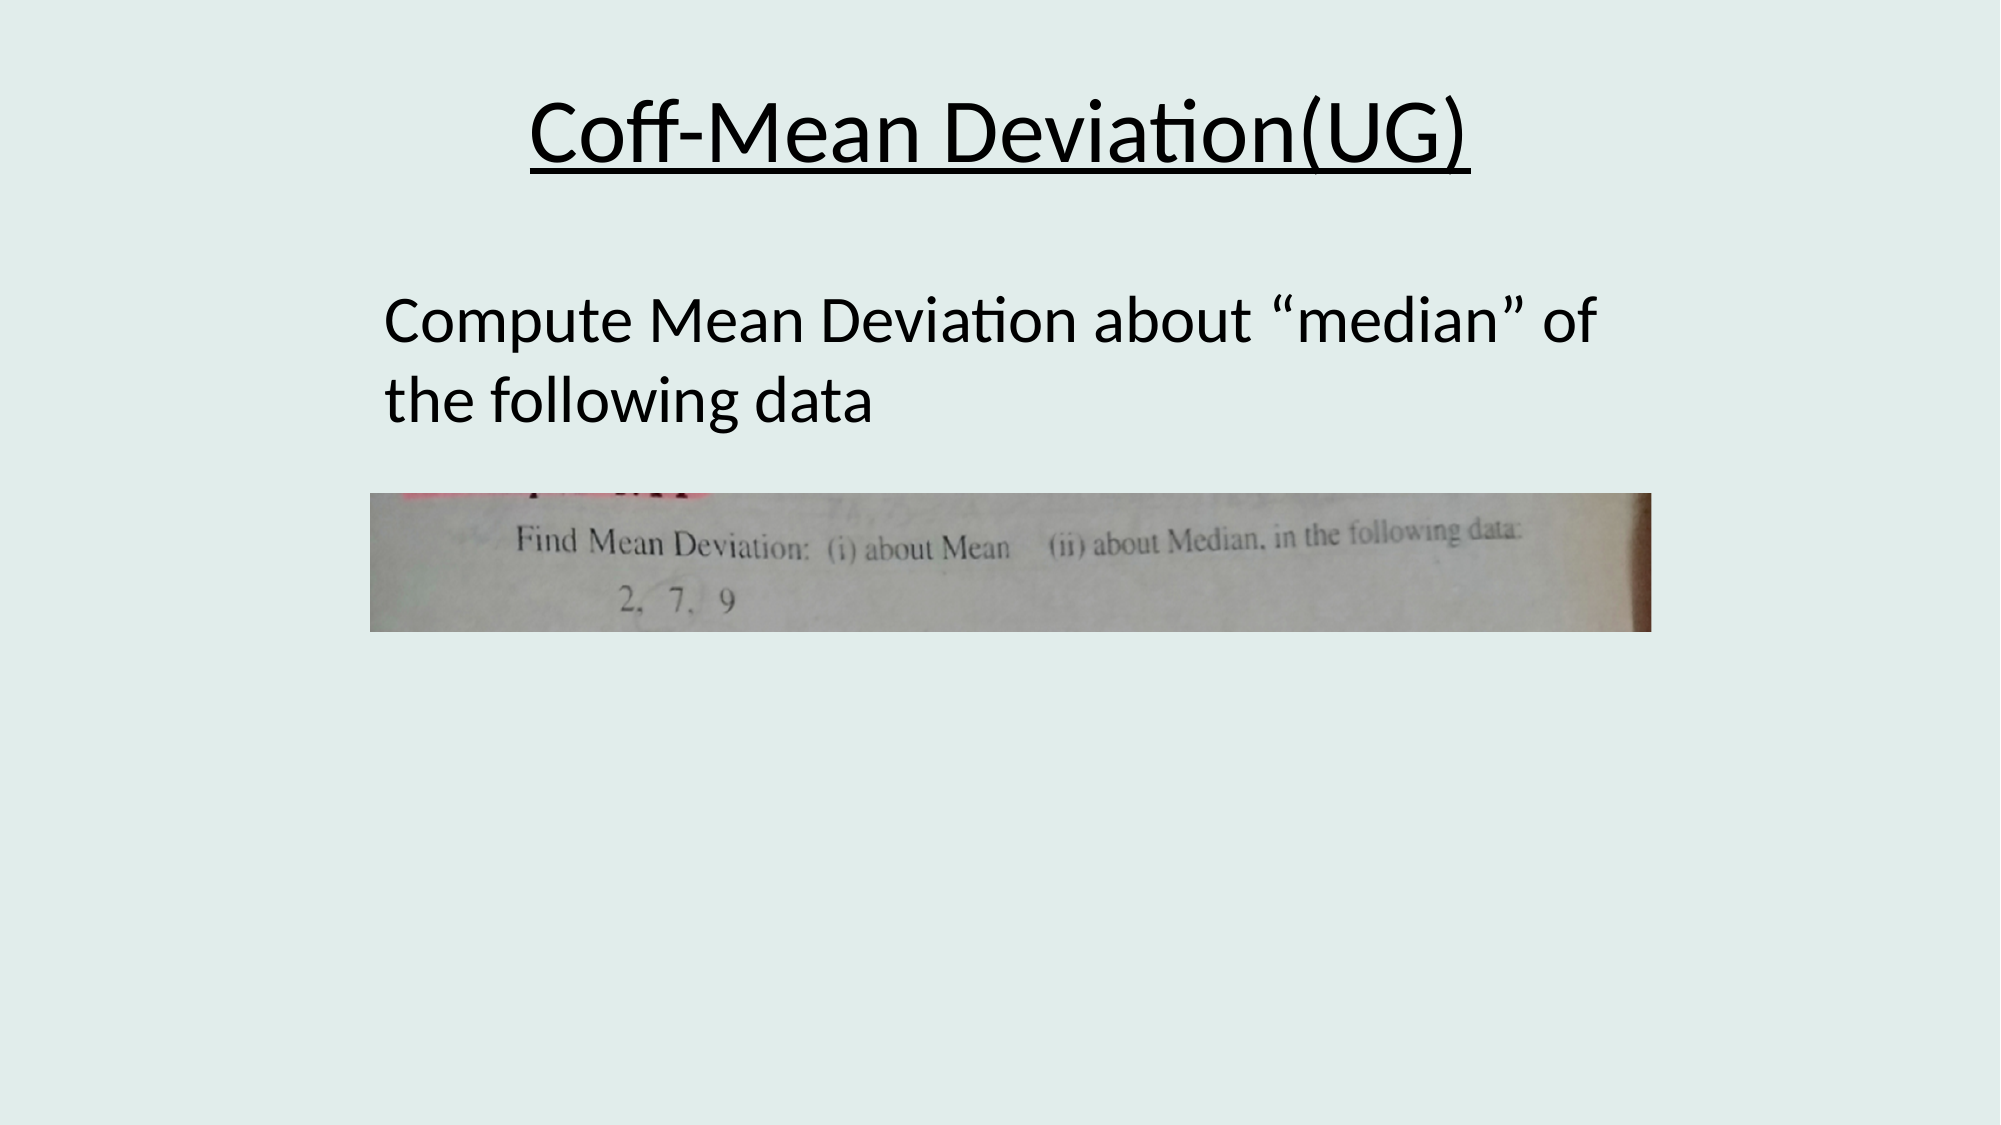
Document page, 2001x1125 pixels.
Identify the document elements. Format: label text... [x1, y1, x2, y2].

text_box Compute Mean Deviation about “median” of the following data [370, 268, 1633, 443]
title Coff-Mean Deviation(UG) [241, 31, 1759, 220]
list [369, 493, 1652, 632]
